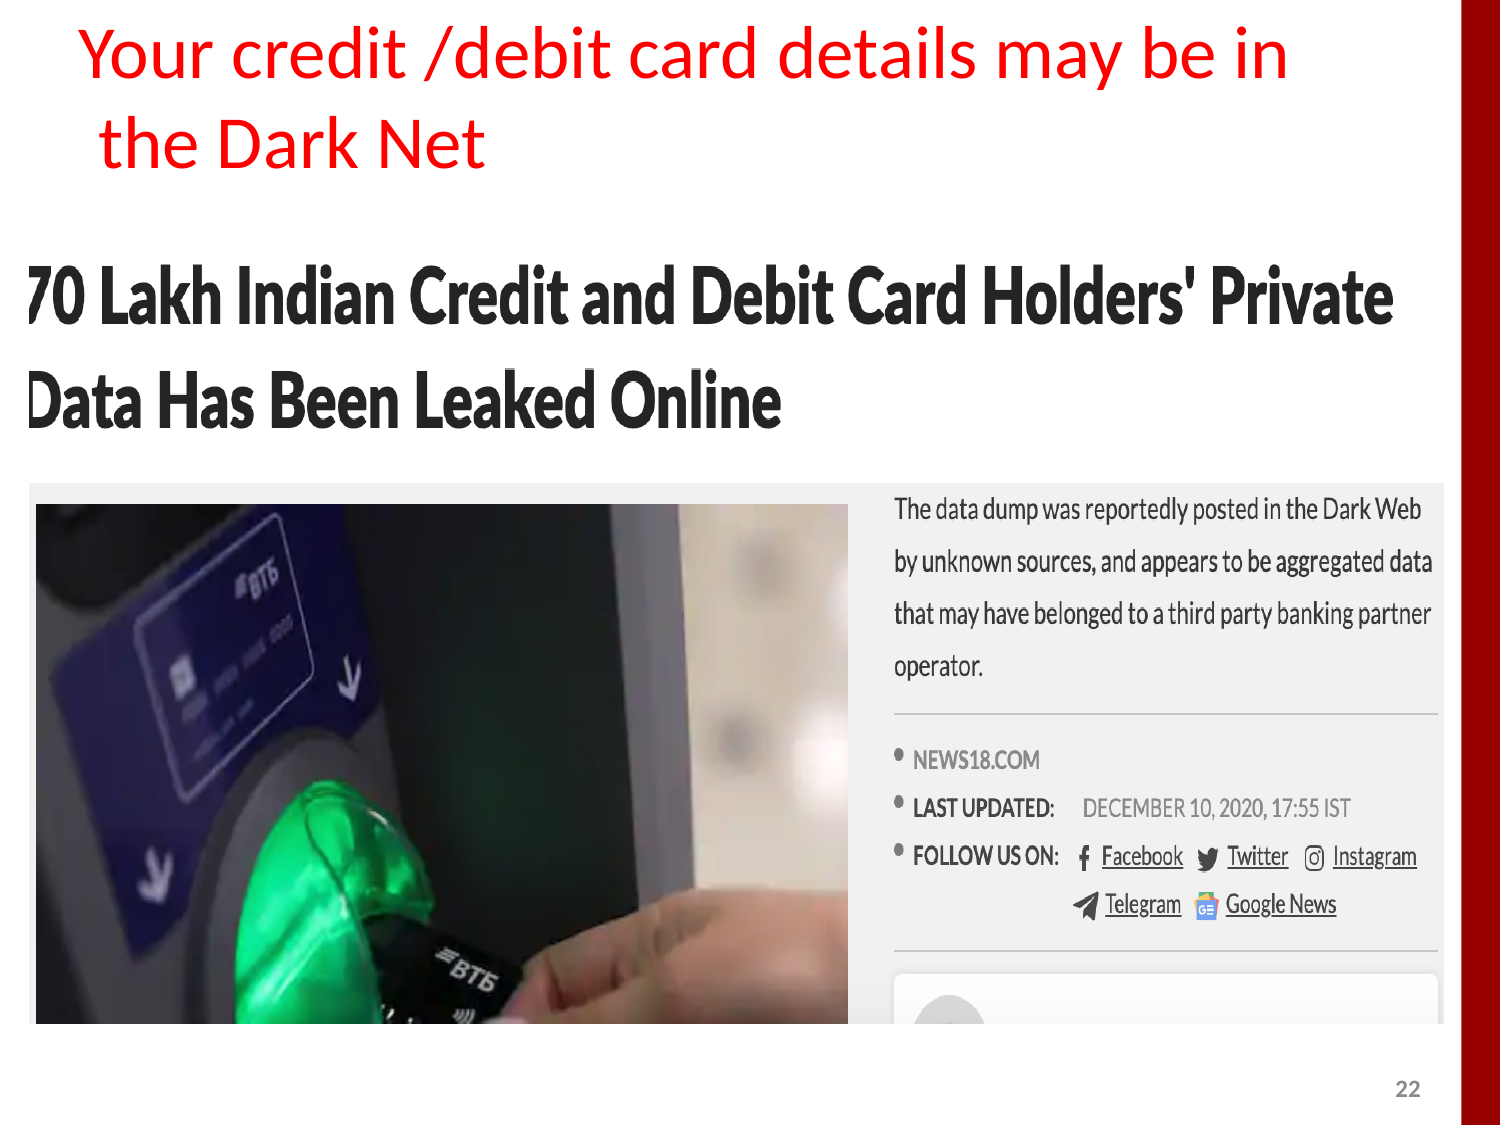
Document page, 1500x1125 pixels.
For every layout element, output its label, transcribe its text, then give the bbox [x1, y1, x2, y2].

picture [29, 231, 1444, 1024]
title Your credit /debit card details may be in the Dark Net [63, 30, 1310, 156]
